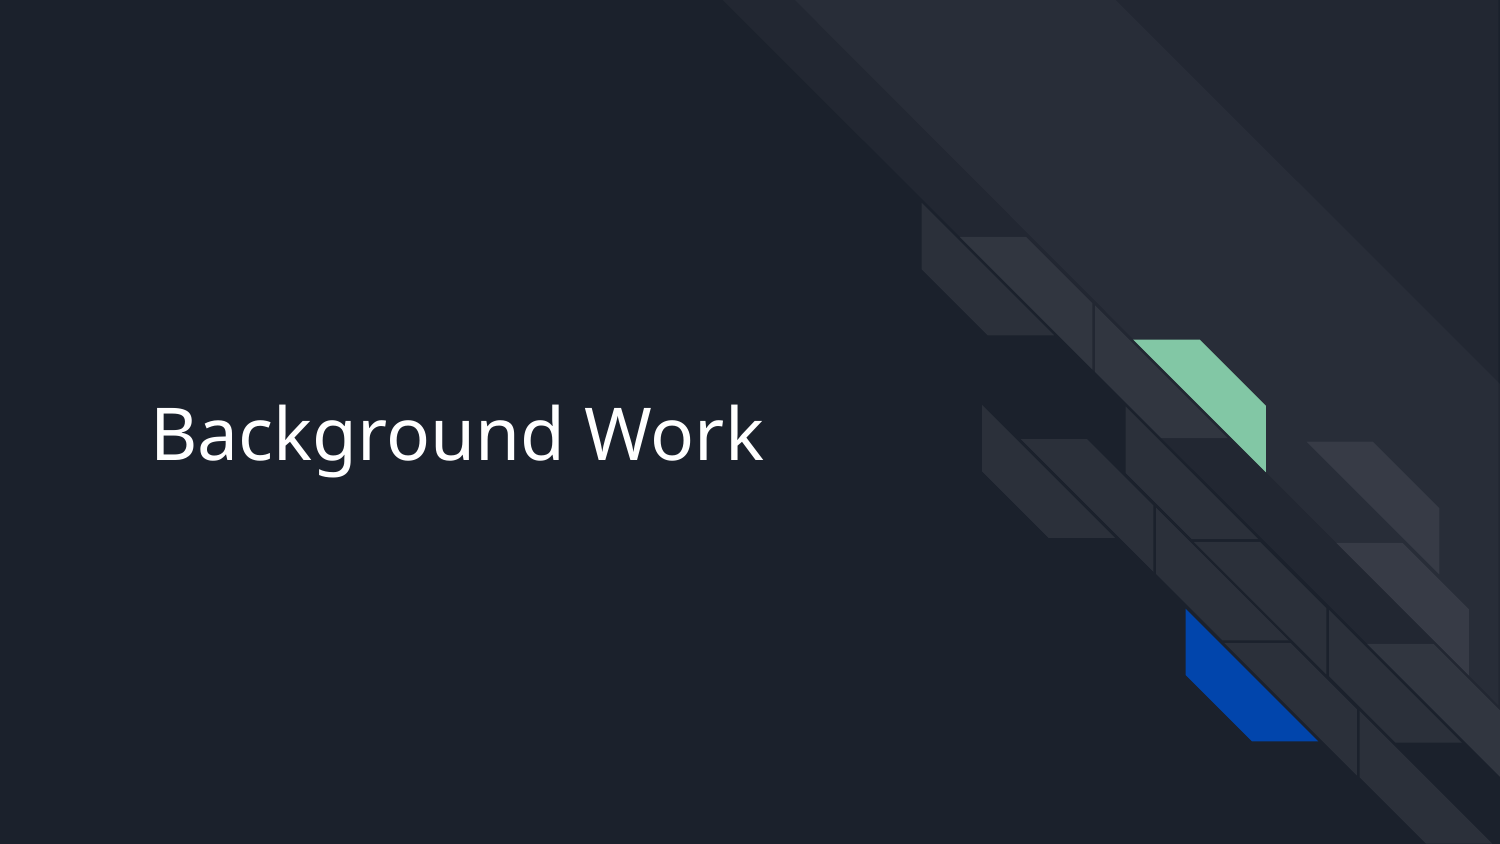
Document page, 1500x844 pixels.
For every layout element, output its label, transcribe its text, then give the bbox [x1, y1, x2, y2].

title Background Work [135, 336, 986, 526]
